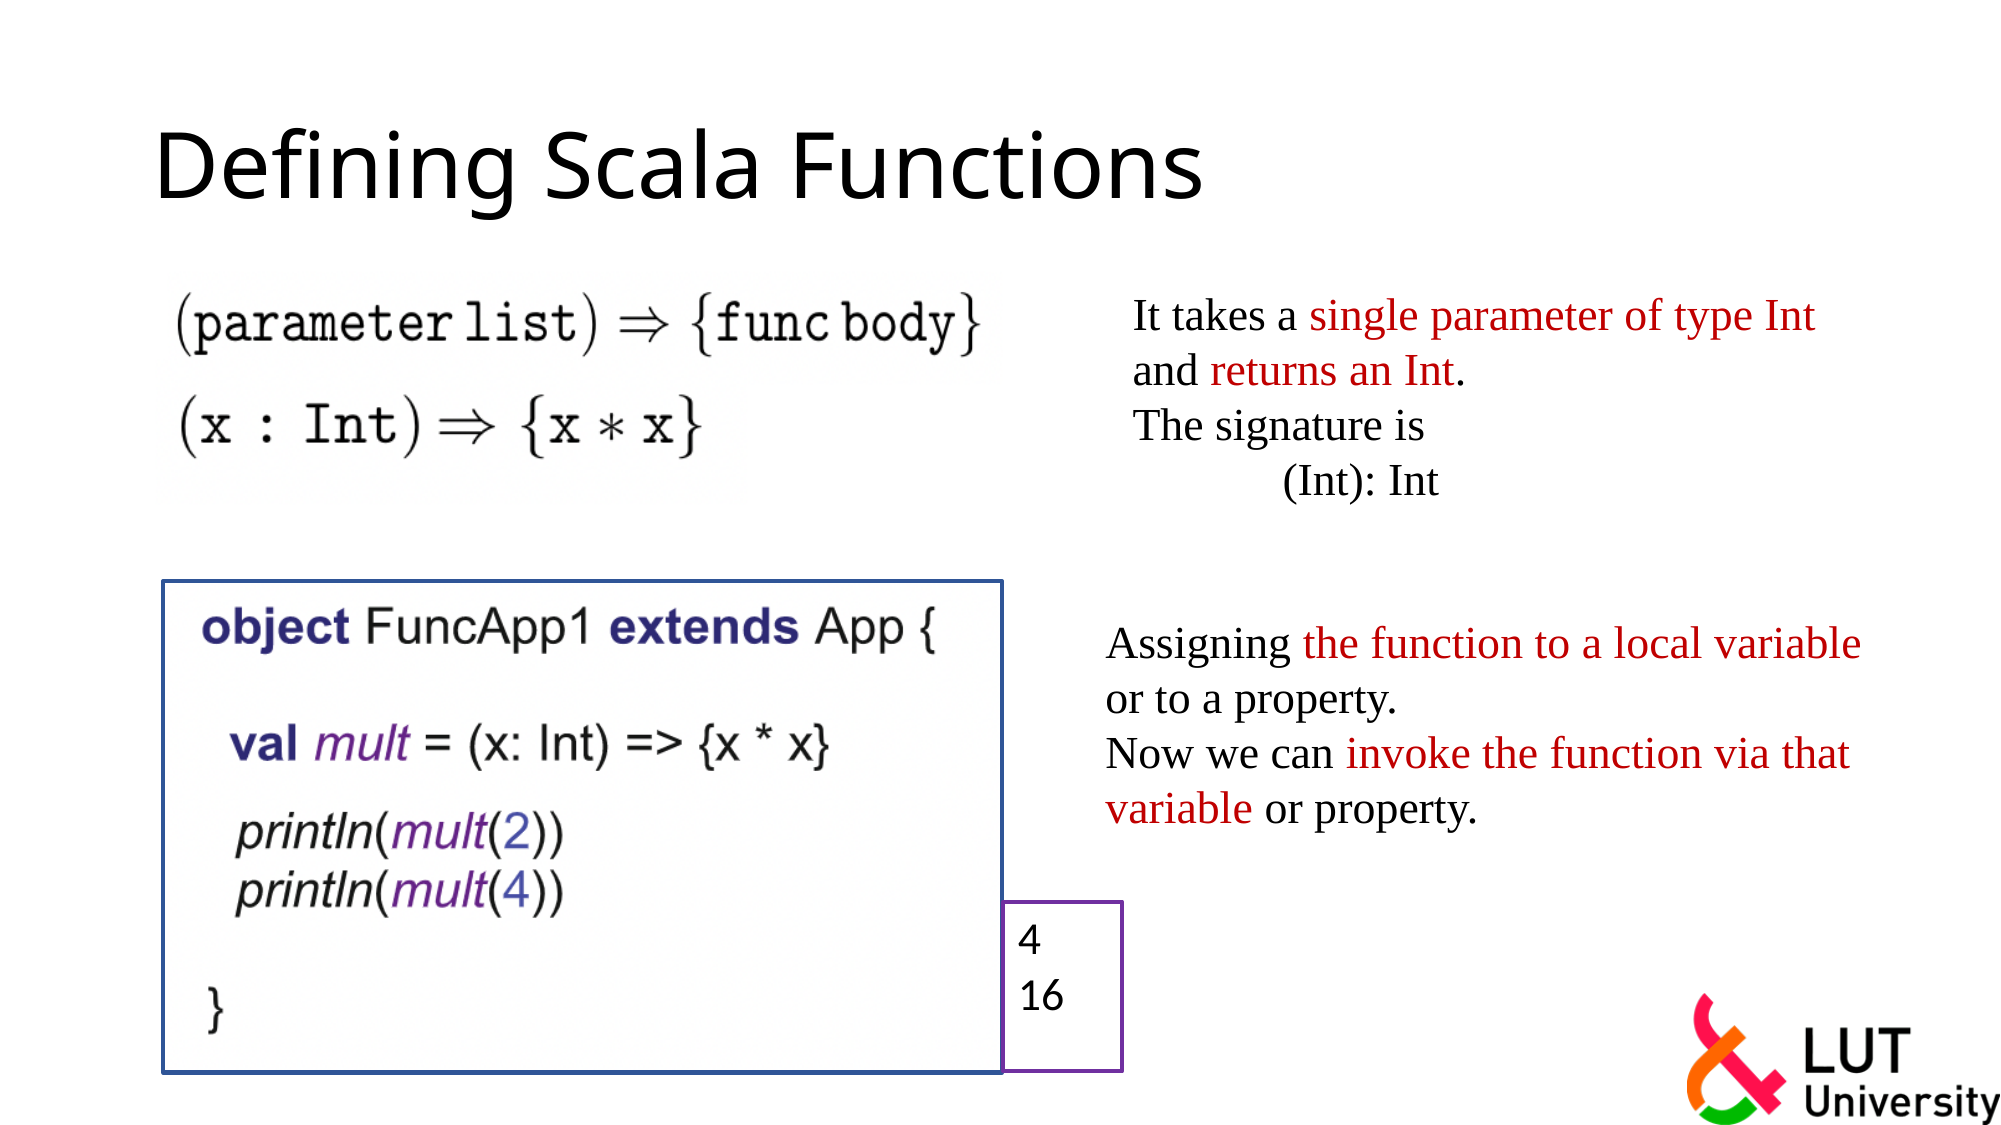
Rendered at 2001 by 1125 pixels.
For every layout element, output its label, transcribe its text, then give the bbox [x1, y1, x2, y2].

picture [155, 358, 748, 505]
text_box Assigning the function to a local variable or to a property. Now we can invoke the function via that variable or property. [1090, 605, 1902, 896]
picture [165, 583, 1000, 1071]
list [167, 271, 1003, 385]
picture [1687, 993, 2000, 1125]
title Defining Scala Functions [137, 59, 1863, 278]
text_box 4 16 [1003, 901, 1122, 1072]
text_box It takes a single parameter of type Int and returns an Int. The signature is (Int): Int [1117, 277, 1874, 603]
